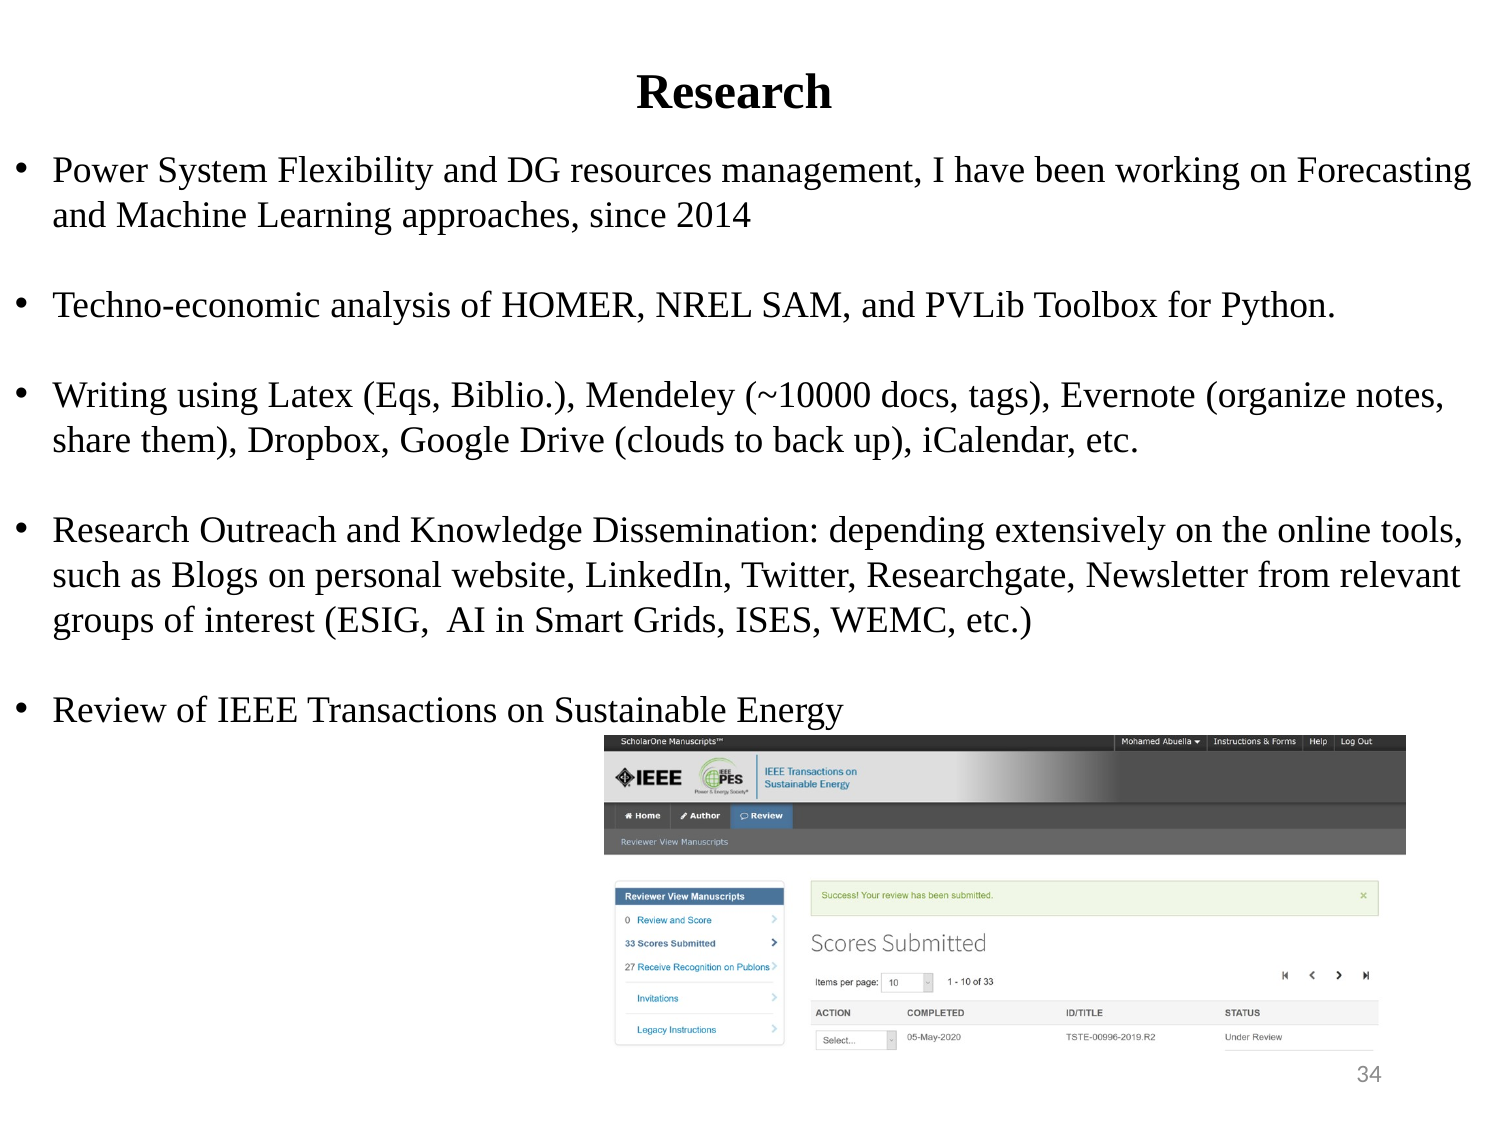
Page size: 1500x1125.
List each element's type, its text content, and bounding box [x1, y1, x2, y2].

slide_number 34 [1059, 1051, 1397, 1103]
picture [604, 735, 1406, 1051]
text_box Power System Flexibility and DG resources management, I have been working on Forecasting and Machine Learning approaches, since 2014 Techno-economic analysis of HOMER, NREL SAM, and PVLib Toolbox for Python. Writing using Latex (Eqs, Biblio.), Mendeley (~10000 docs, tags), Evernote (organize notes, share them), Dropbox, Google Drive (clouds to back up), iCalendar, etc. Research Outreach and Knowledge Dissemination: depending extensively on the online tools, such as Blogs on personal website, LinkedIn, Twitter, Researchgate, Newsletter from relevant groups of interest (ESIG, AI in Smart Grids, ISES, WEMC, etc.) Review of IEEE Transactions on Sustainable Energy [0, 137, 1490, 737]
text_box Research [177, 51, 1291, 127]
